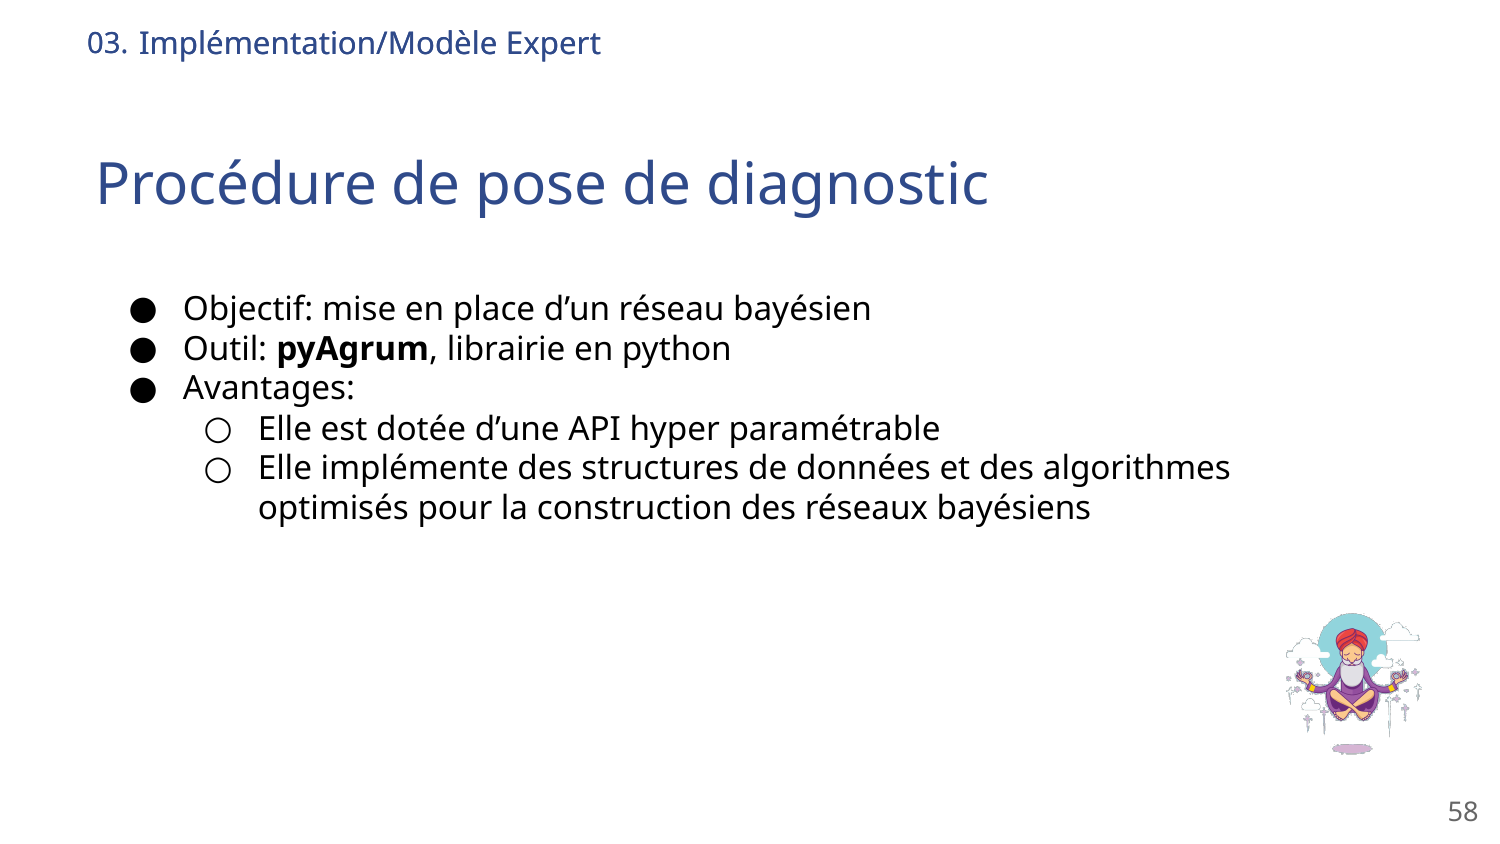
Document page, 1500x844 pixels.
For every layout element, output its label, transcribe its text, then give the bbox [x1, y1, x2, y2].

slide_number ‹#› [1403, 779, 1494, 844]
text_box Objectif: mise en place d’un réseau bayésien Outil: pyAgrum, librairie en python Avantages: Elle est dotée d’une API hyper paramétrable Elle implémente des structures de données et des algorithmes optimisés pour la construction des réseaux bayésiens [92, 271, 1407, 542]
title Implémentation/Modèle Expert [124, 5, 1473, 79]
picture [1273, 603, 1434, 764]
title Procédure de pose de diagnostic [80, 111, 1183, 250]
title 03. [72, 24, 173, 75]
